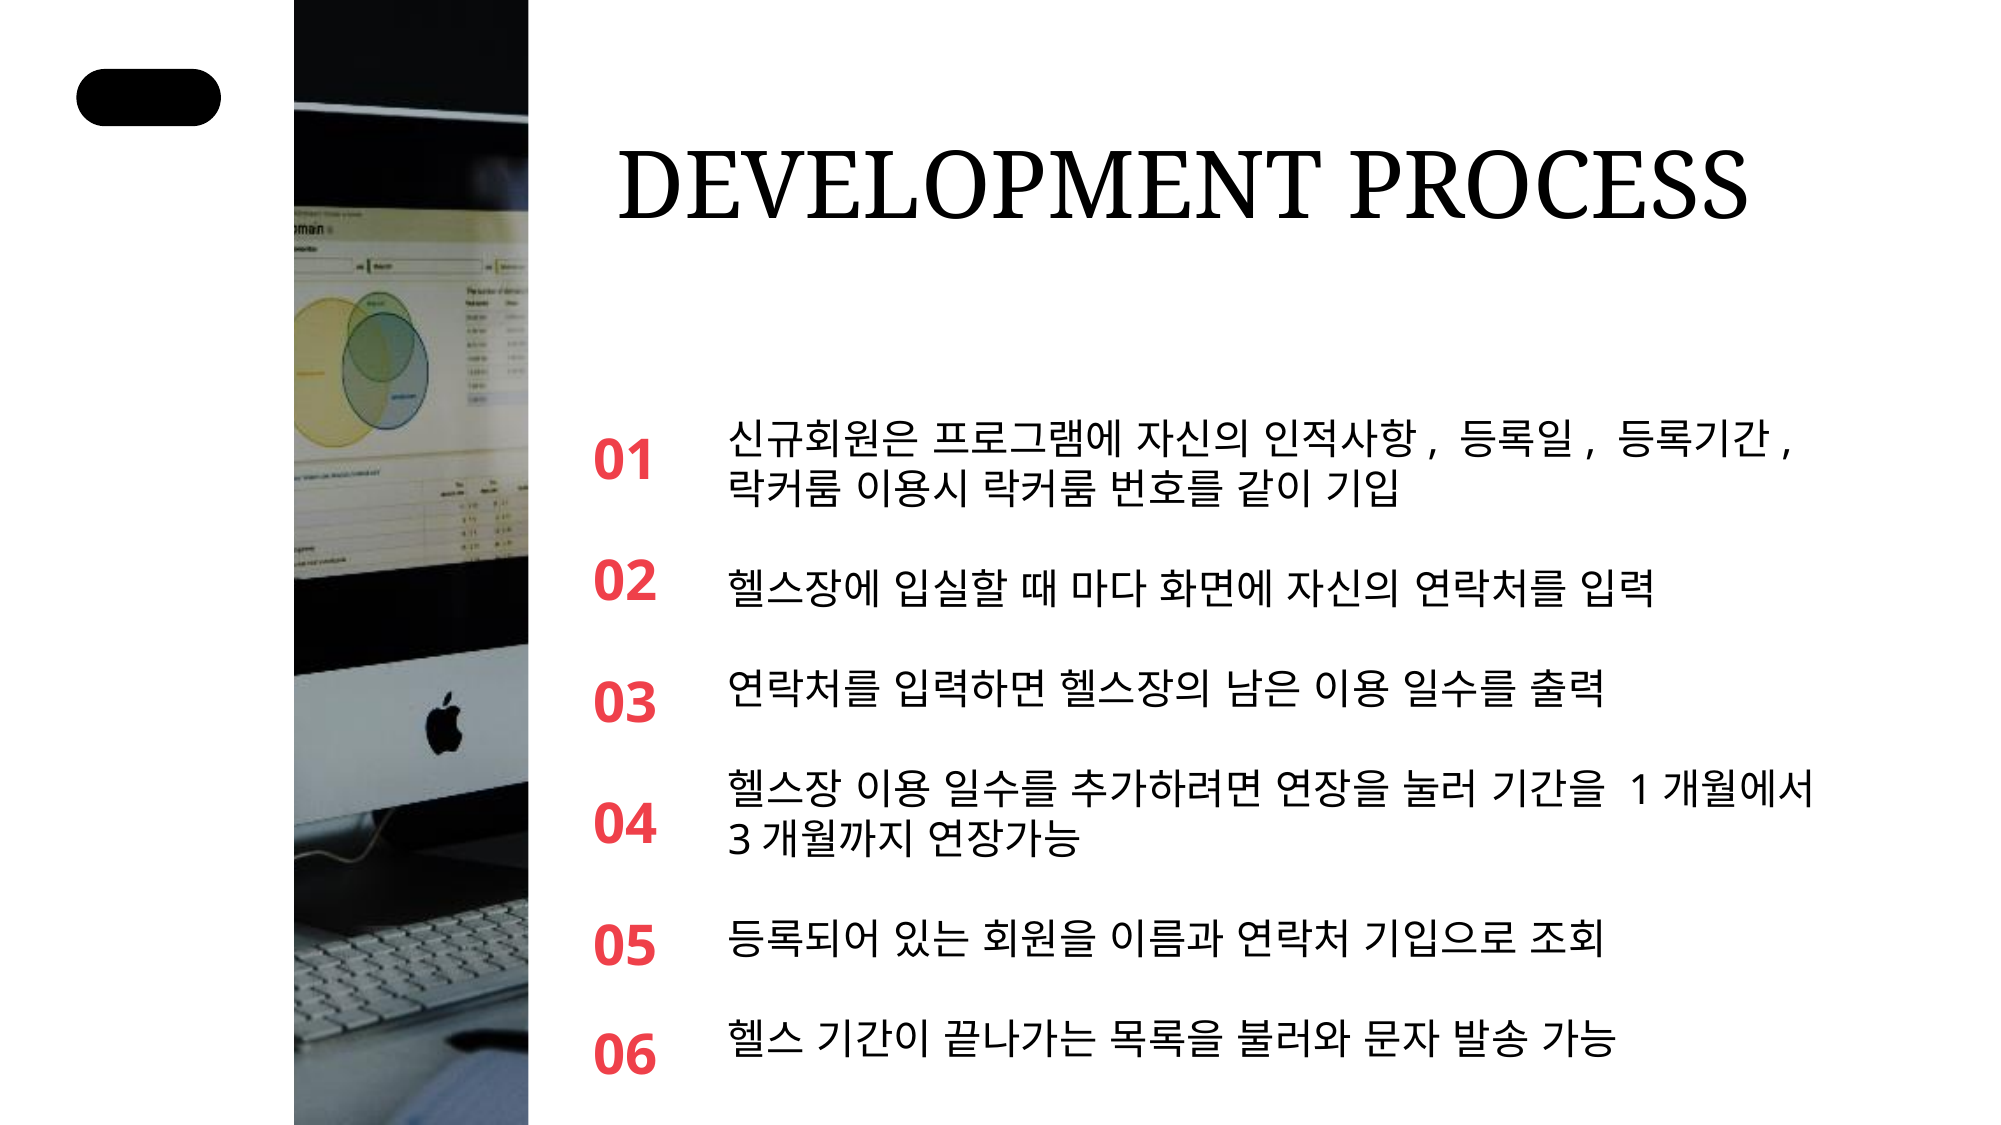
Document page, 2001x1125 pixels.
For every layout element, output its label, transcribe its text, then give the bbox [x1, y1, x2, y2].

picture [294, 0, 529, 1125]
text_box 01 02 03 04 05 [593, 370, 676, 966]
text_box 신규회원은 프로그램에 자신의 인적사항, 등록일, 등록기간, 락커룸 이용시 락커룸 번호를 같이 기입 헬스장에 입실할 때 마다 화면에 자신의 연락처를 입력 연락처를 입력하면 헬스장의 남은 이용 일수를 출력 헬스장 이용 일수를 추가하려면 연장을 눌러 기간을 1개월에서 3개월까지 연장가능 등록되어 있는 회원을 이름과 연락처 기입으로 조회 헬스 기간이 끝나가는 목록을 불러와 문자 발송 가능 [713, 405, 1860, 1071]
text_box 06 [593, 966, 676, 1085]
text_box DEVELOPMENT PROCESS [601, 117, 2000, 245]
text_box [75, 67, 222, 128]
